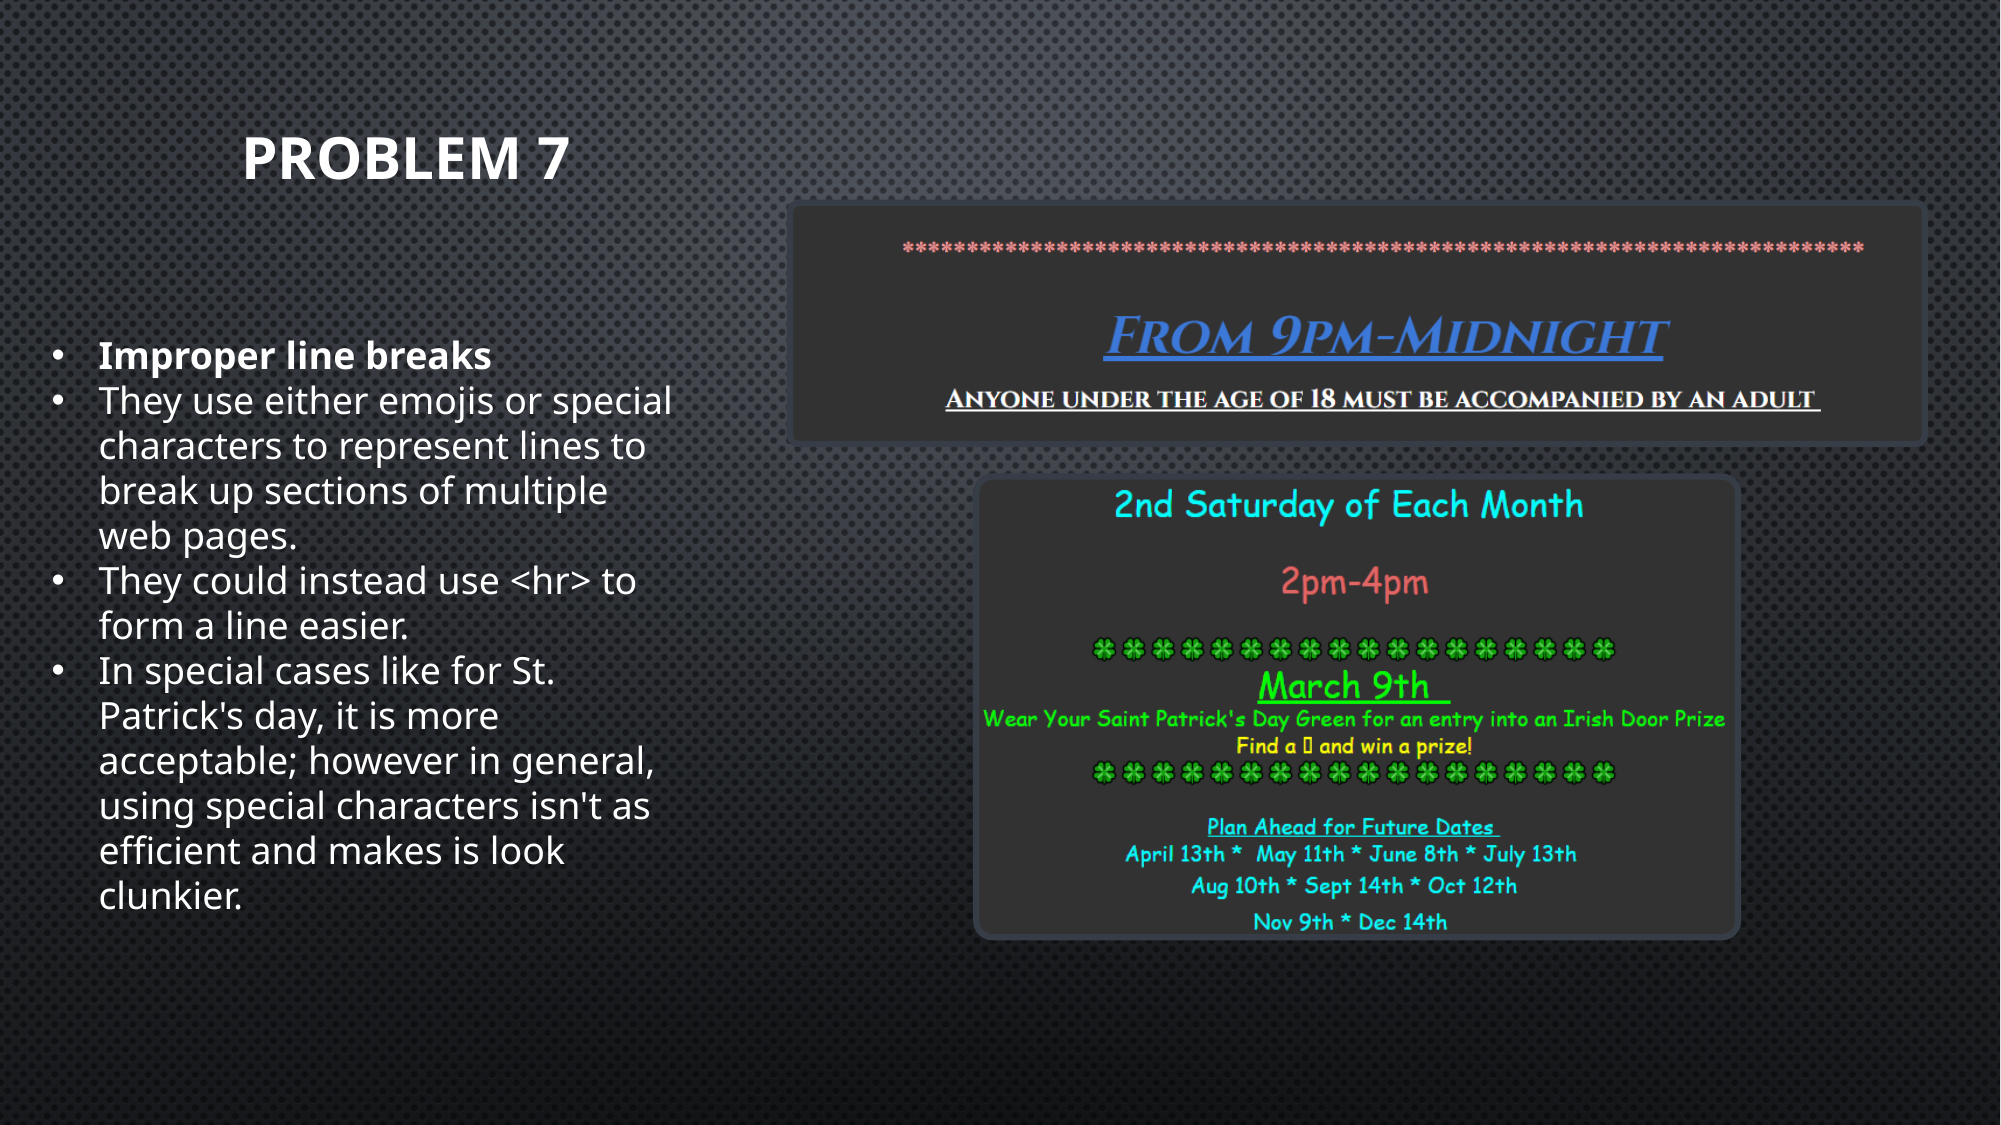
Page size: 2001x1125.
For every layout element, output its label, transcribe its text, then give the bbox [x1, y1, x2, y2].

title Problem 7 [107, 0, 705, 313]
text_box Improper line breaks They use either emojis or special characters to represent lines to break up sections of multiple web pages. They could instead use <hr> to form a line easier. In special cases like for St. Patrick's day, it is more acceptable; however in general, using special characters isn't as efficient and makes is look clunkier. [36, 324, 704, 970]
picture [789, 202, 1925, 445]
picture [976, 476, 1739, 938]
